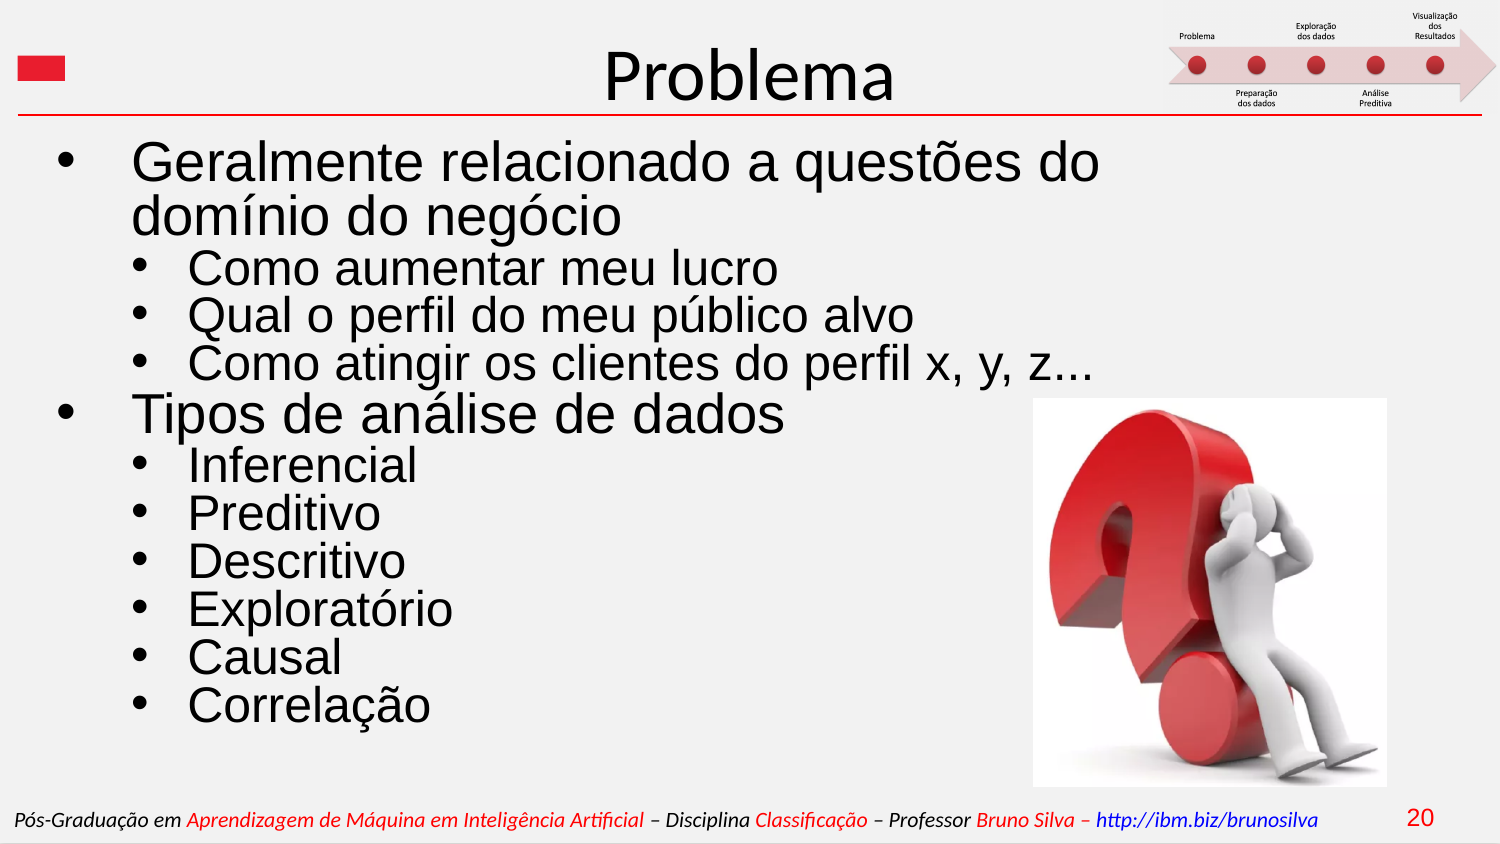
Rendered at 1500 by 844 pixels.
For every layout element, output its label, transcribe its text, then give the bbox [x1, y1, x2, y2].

picture [1033, 398, 1387, 787]
picture [1163, 0, 1498, 114]
title Problema [76, 18, 1158, 105]
text_box Geralmente relacionado a questões do domínio do negócio Como aumentar meu lucro Qual o perfil do meu público alvo Como atingir os clientes do perfil x, y, z... Tipos de análise de dados Inferencial Preditivo Descritivo Exploratório Causal Correlação [41, 131, 1282, 740]
